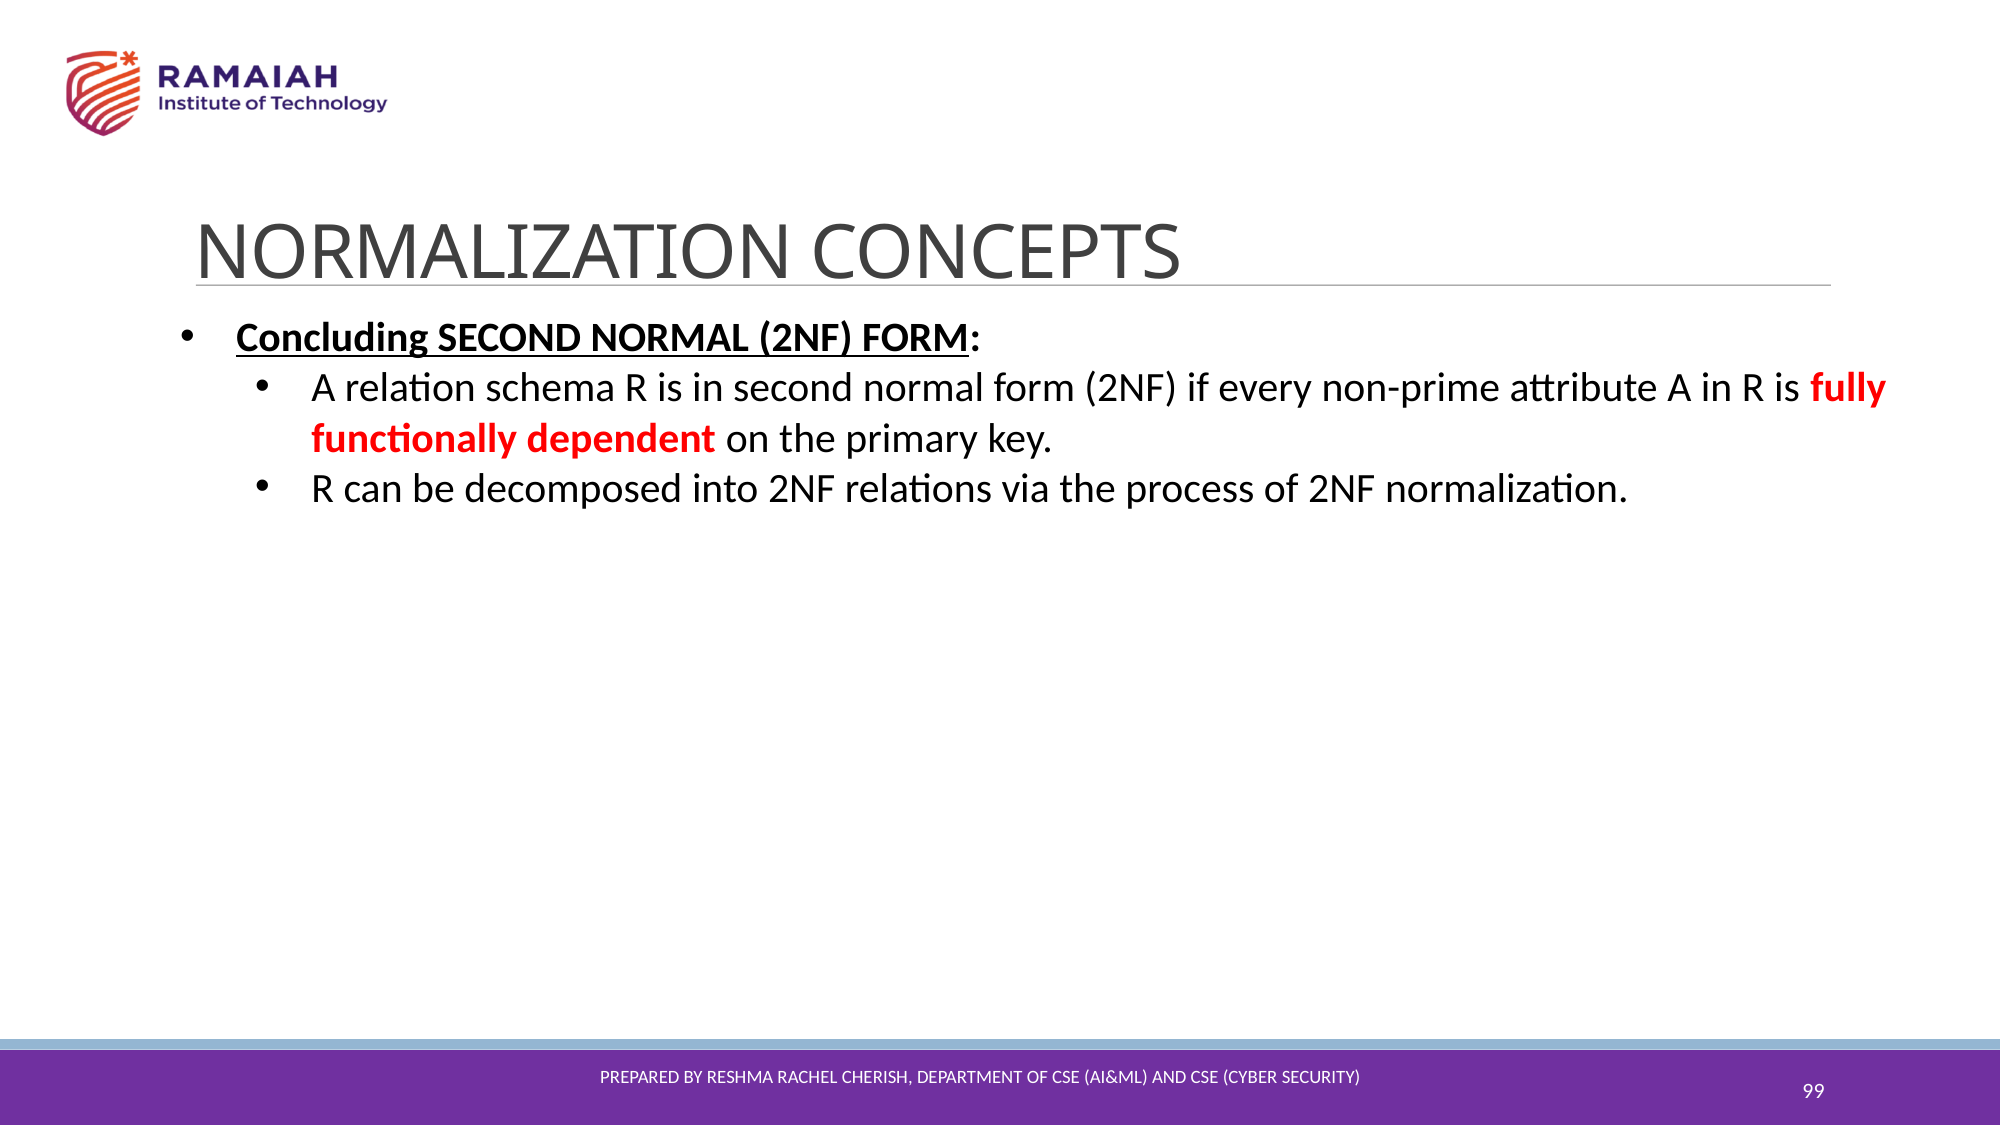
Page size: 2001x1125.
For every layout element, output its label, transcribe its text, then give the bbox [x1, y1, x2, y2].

text_box NORMALIZATION CONCEPTS [180, 142, 1830, 302]
text_box 99 [1624, 1059, 1840, 1120]
picture [28, 5, 429, 166]
text_box Prepared By reshma Rachel cherish, Department of CSE (ai&ml) and CSE (Cyber security) [584, 1068, 1376, 1125]
text_box Concluding SECOND NORMAL (2NF) FORM: A relation schema R is in second normal form (2NF) if every non-prime attribute A in R is fully functionally dependent on the primary key. R can be decomposed into 2NF relations via the process of 2NF normalization. [180, 302, 1964, 1015]
